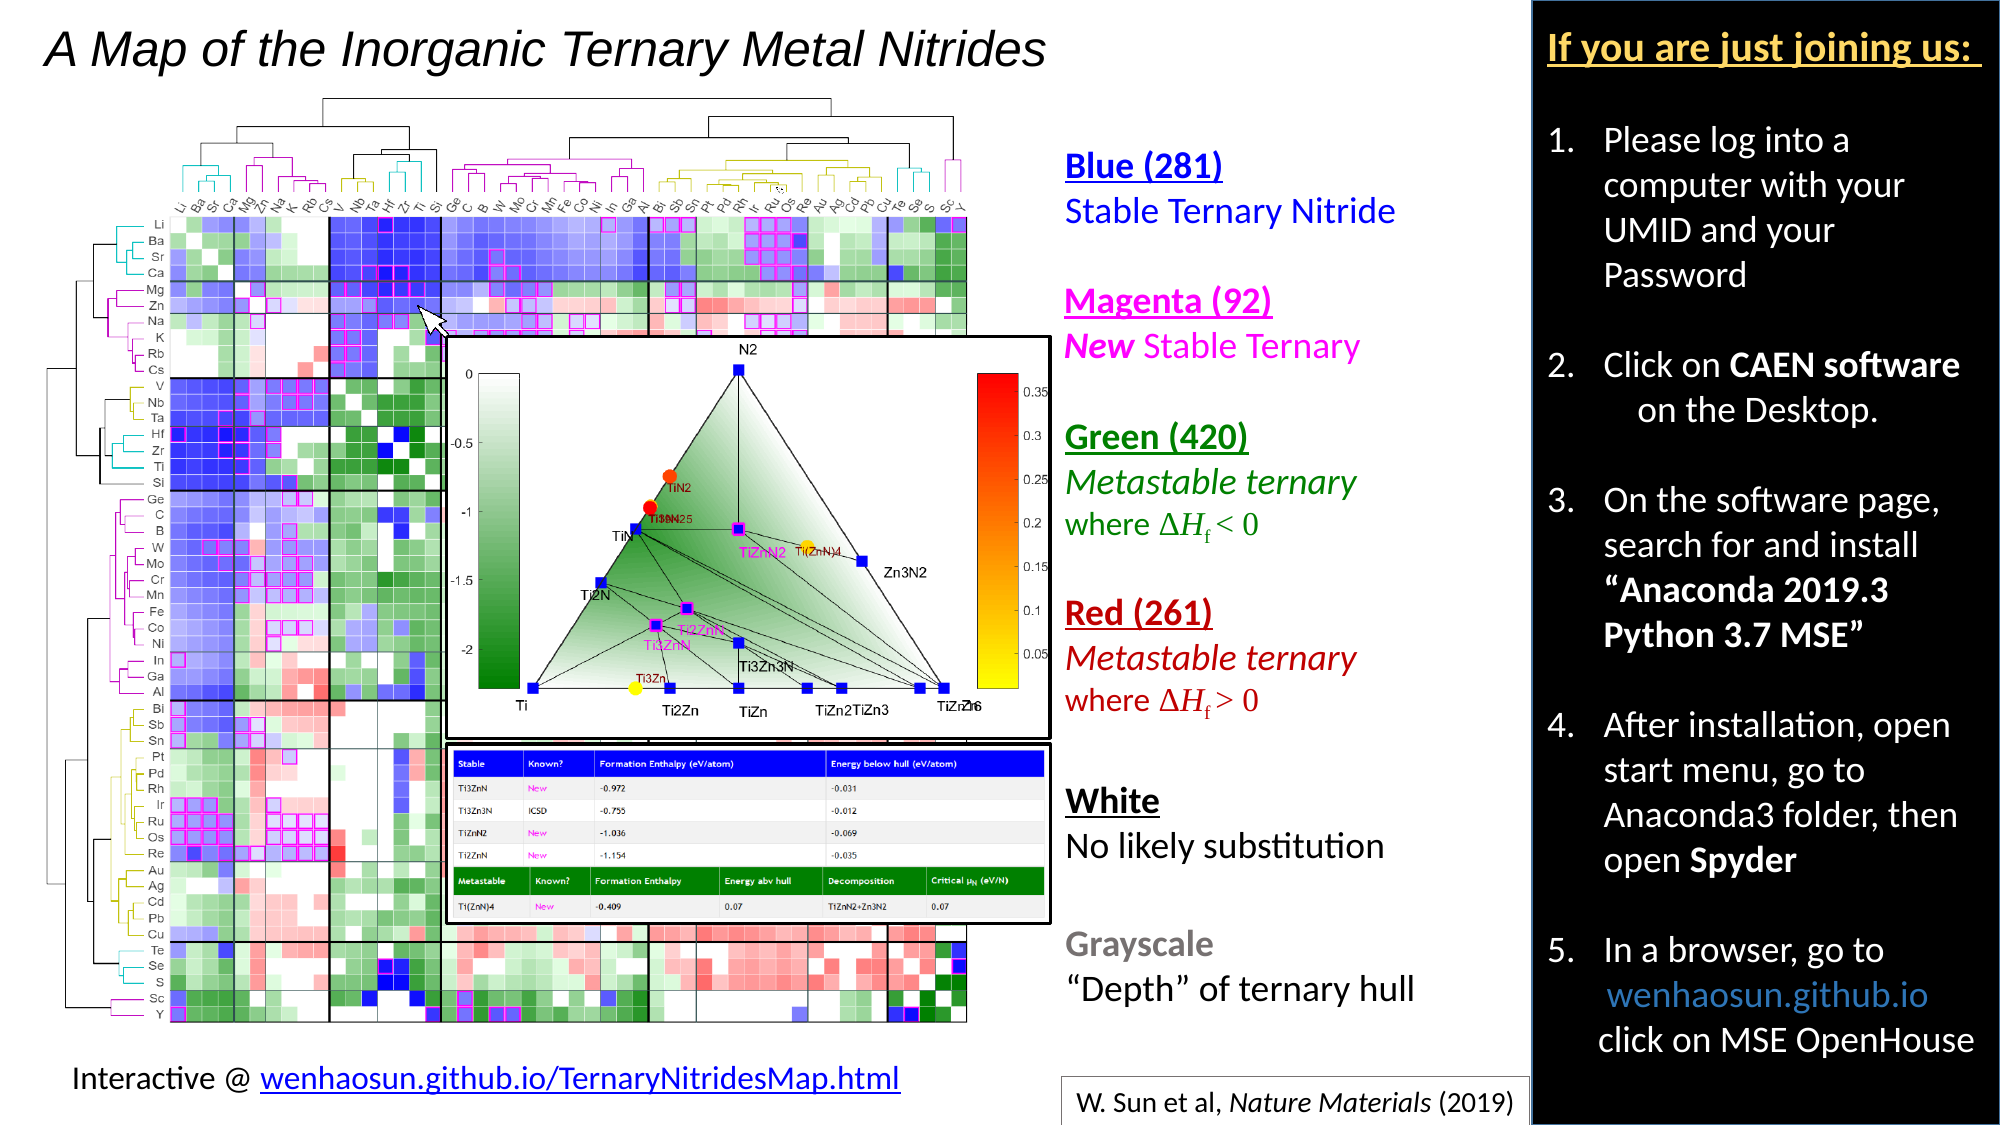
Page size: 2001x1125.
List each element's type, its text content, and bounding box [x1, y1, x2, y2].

text_box A Map of the Inorganic Ternary Metal Nitrides [29, 12, 1466, 84]
picture [417, 305, 1049, 737]
text_box If you are just joining us: Please log into a computer with your UMID and your Password Click on CAEN software on the Desktop. On the software page, search for and install “Anaconda 2019.3 Python 3.7 MSE” After installation, open start menu, go to Anaconda3 folder, then open Spyder In a browser, go to wenhaosun.github.io click on MSE OpenHouse [1532, 12, 1999, 1113]
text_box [37, 92, 970, 1027]
text_box Red (261) Metastable ternary where ΔHf > 0 [1050, 580, 1372, 731]
picture [775, 186, 784, 194]
picture [448, 745, 1049, 922]
text_box White No likely substitution [1052, 768, 1401, 874]
text_box Grayscale “Depth” of ternary hull [1050, 911, 1431, 1016]
text_box W. Sun et al, Nature Materials (2019) [1061, 1076, 1530, 1125]
text_box [1531, 0, 2000, 1125]
text_box Green (420) Metastable ternary where ΔHf < 0 [1050, 404, 1372, 555]
text_box Blue (281) Stable Ternary Nitride [1050, 133, 1412, 238]
text_box Interactive @ wenhaosun.github.io/TernaryNitridesMap.html [57, 1049, 916, 1104]
text_box Magenta (92) New Stable Ternary [1049, 268, 1376, 374]
